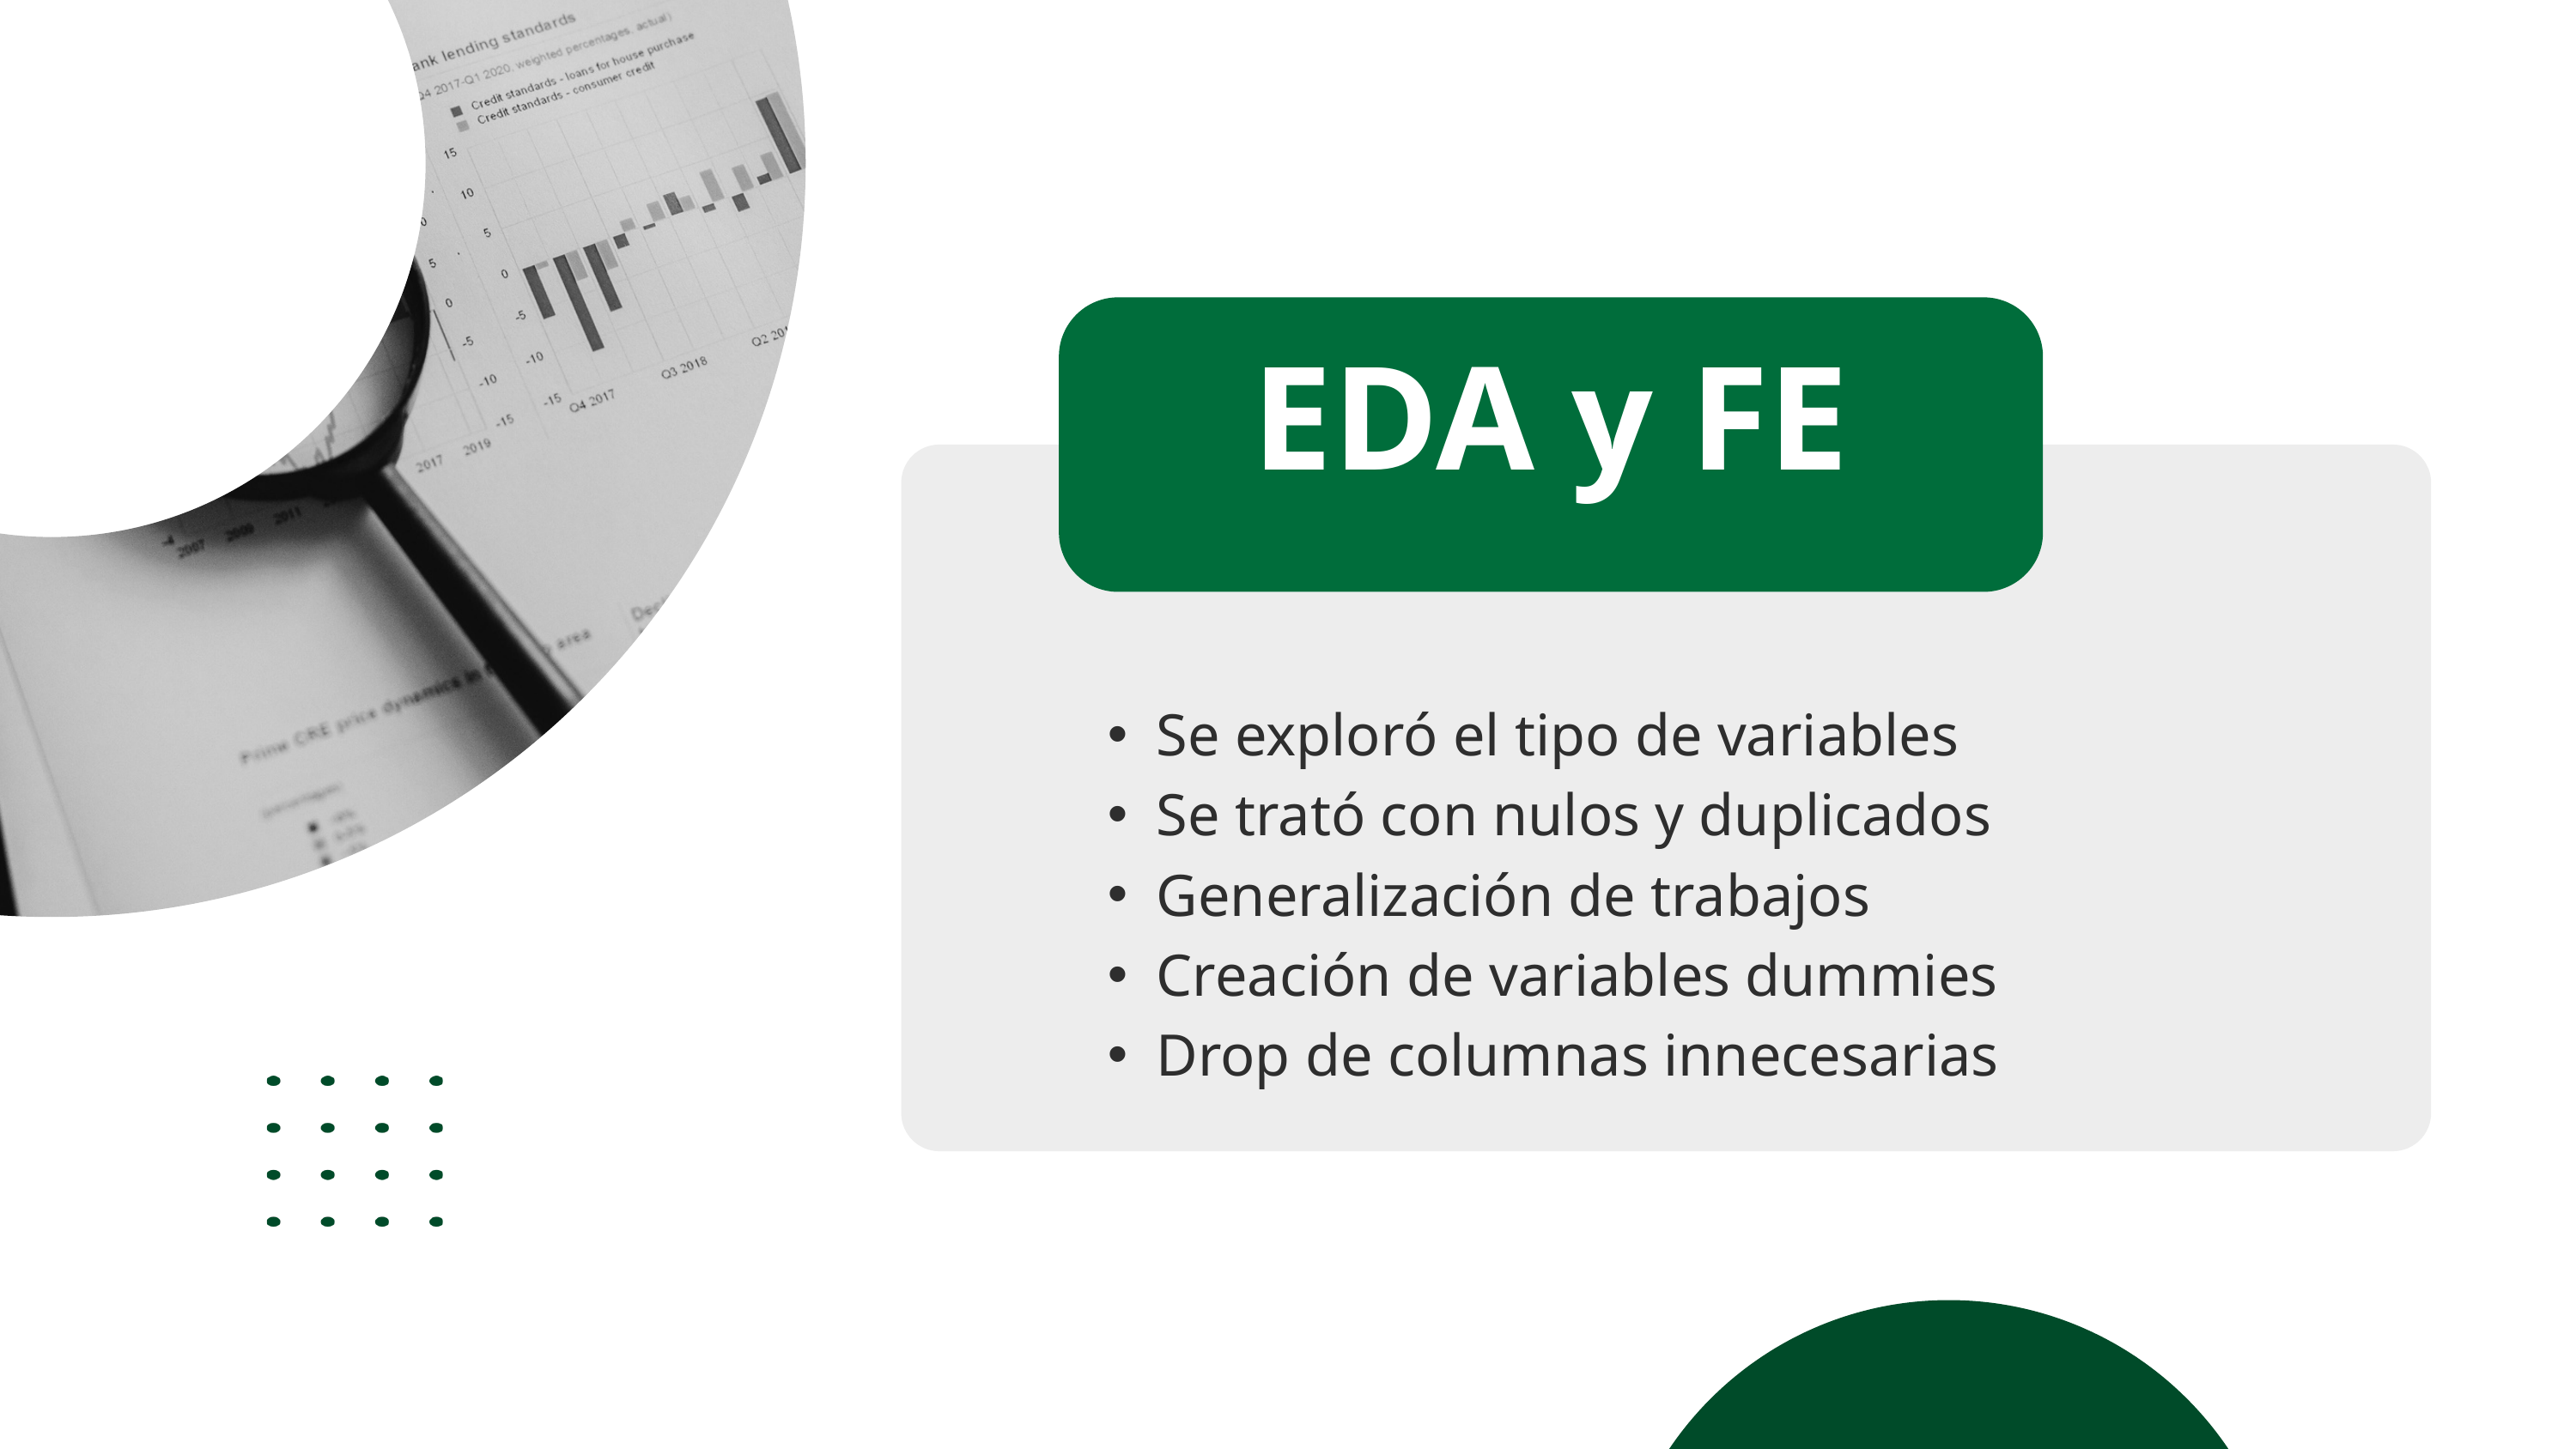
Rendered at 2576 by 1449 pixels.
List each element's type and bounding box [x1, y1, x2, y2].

text_box [1611, 1300, 2287, 1449]
text_box [0, 0, 814, 925]
text_box [901, 444, 2432, 1152]
text_box [1058, 297, 2044, 592]
text_box [266, 1076, 443, 1228]
